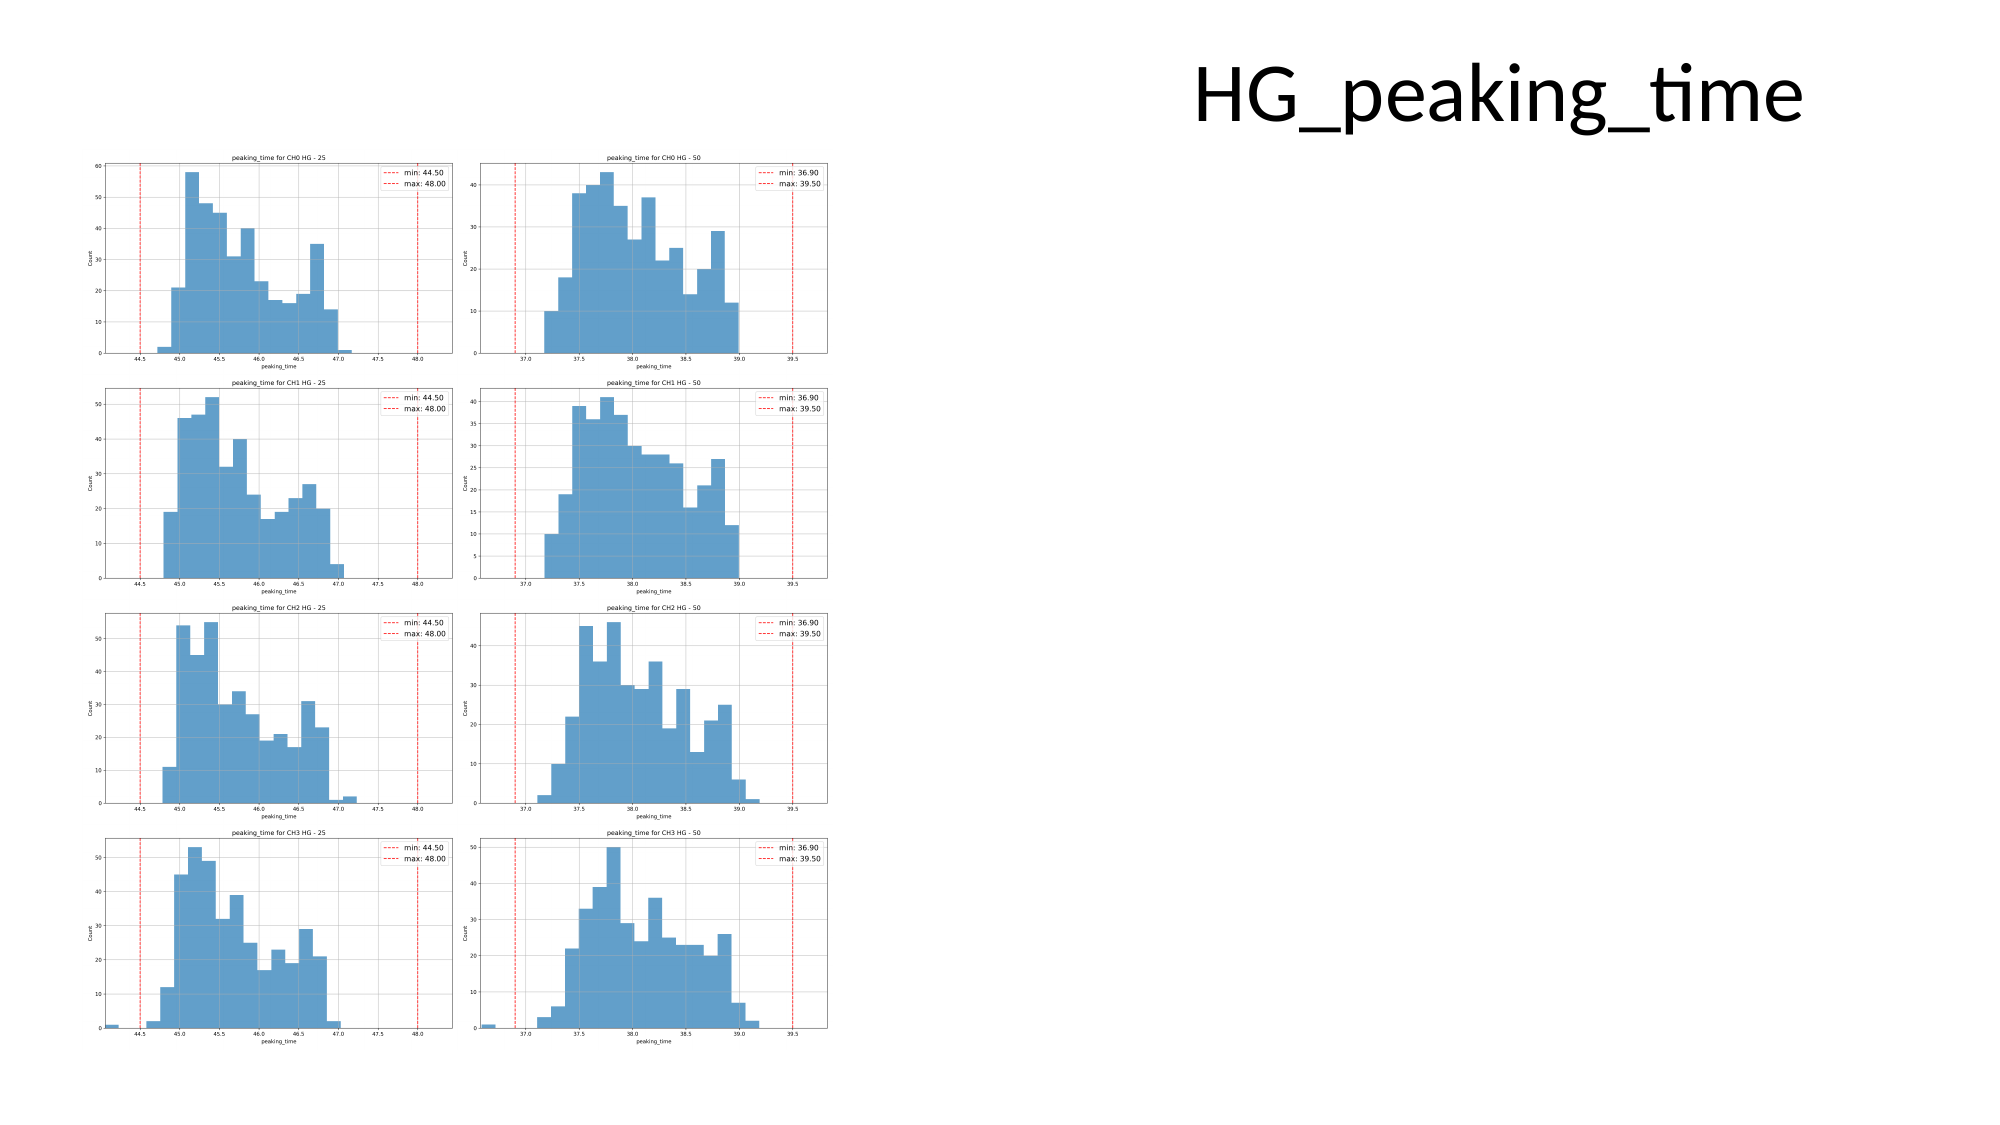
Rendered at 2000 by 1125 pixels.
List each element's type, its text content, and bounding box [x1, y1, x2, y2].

text_box HG_peaking_time [1179, 29, 1821, 146]
picture [82, 149, 833, 1051]
